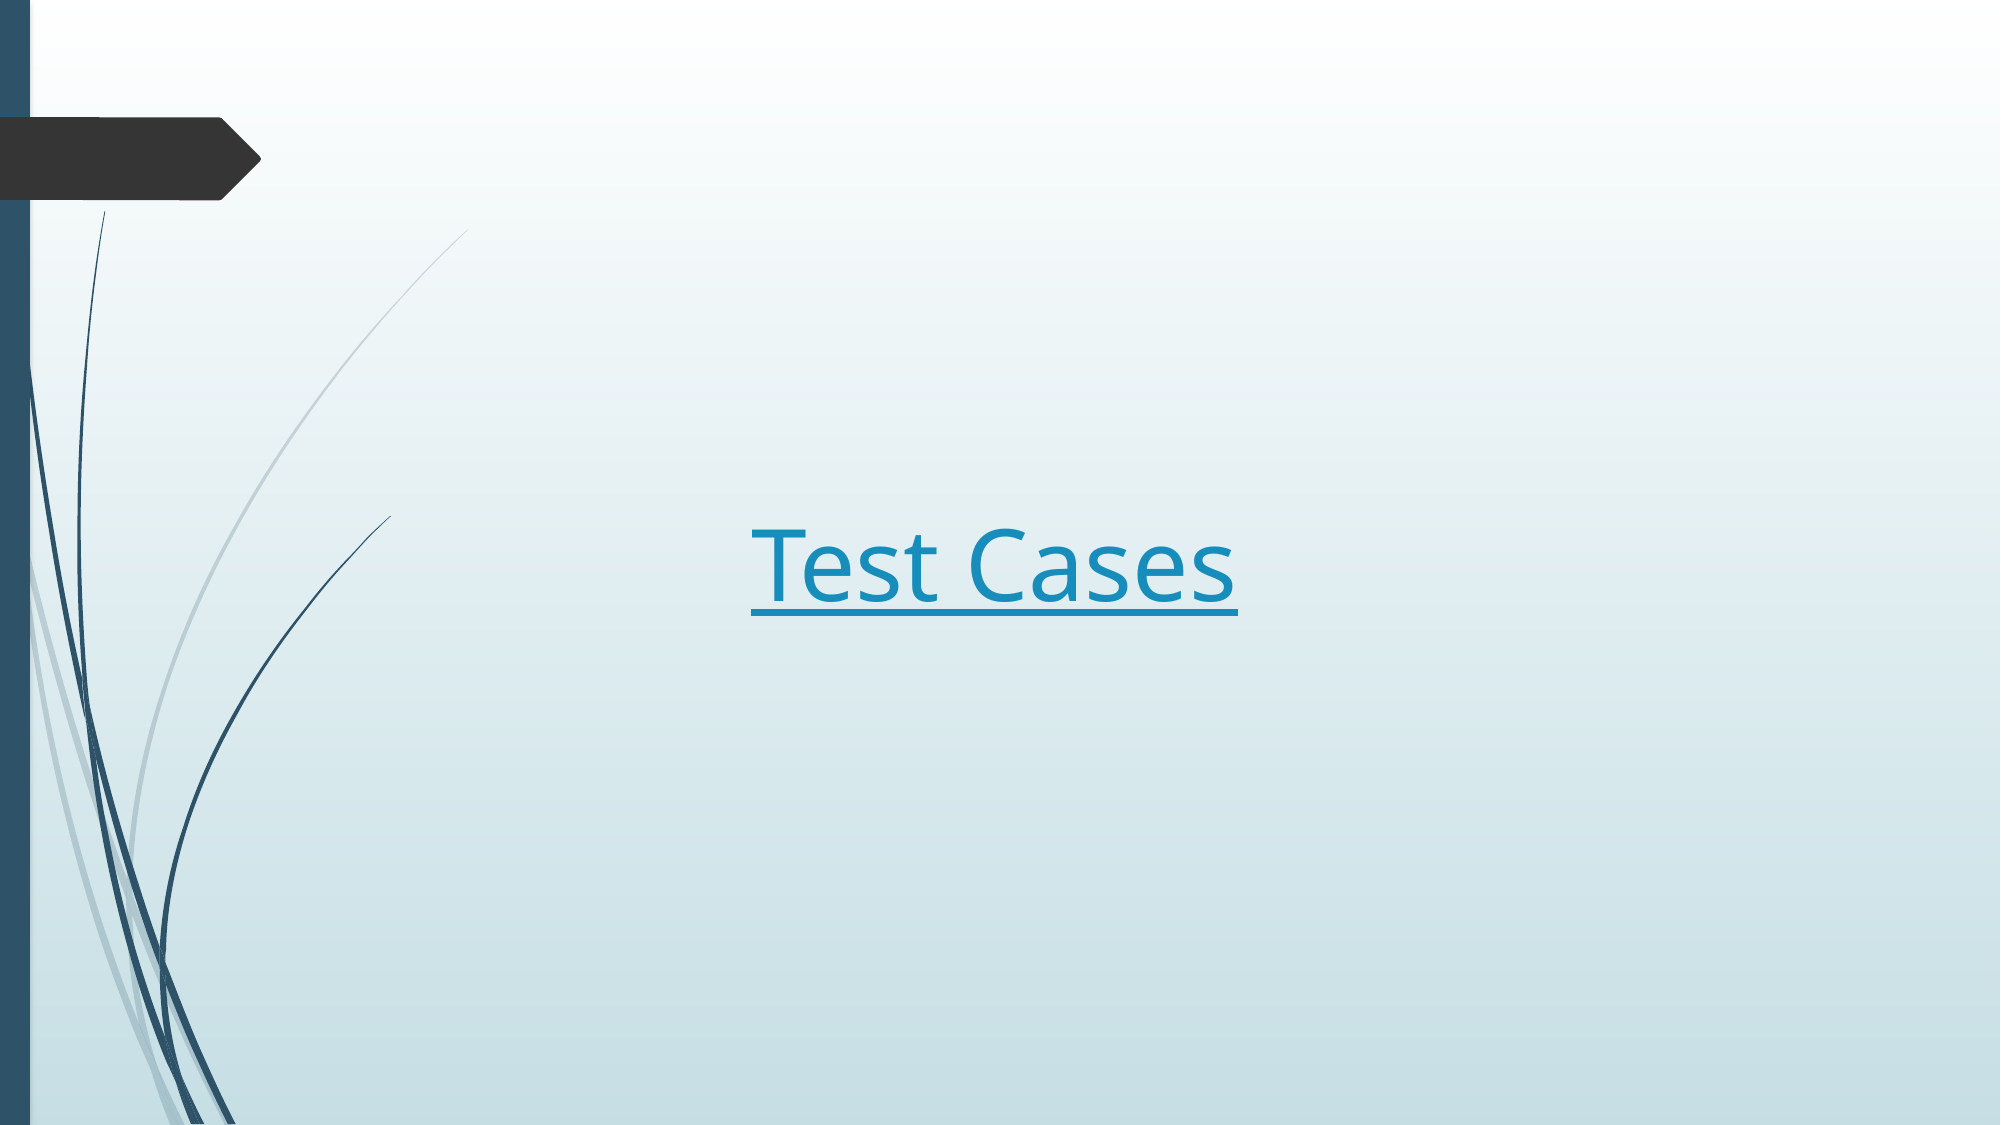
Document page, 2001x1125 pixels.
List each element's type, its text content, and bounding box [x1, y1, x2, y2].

text_box Test Cases [735, 493, 1271, 636]
